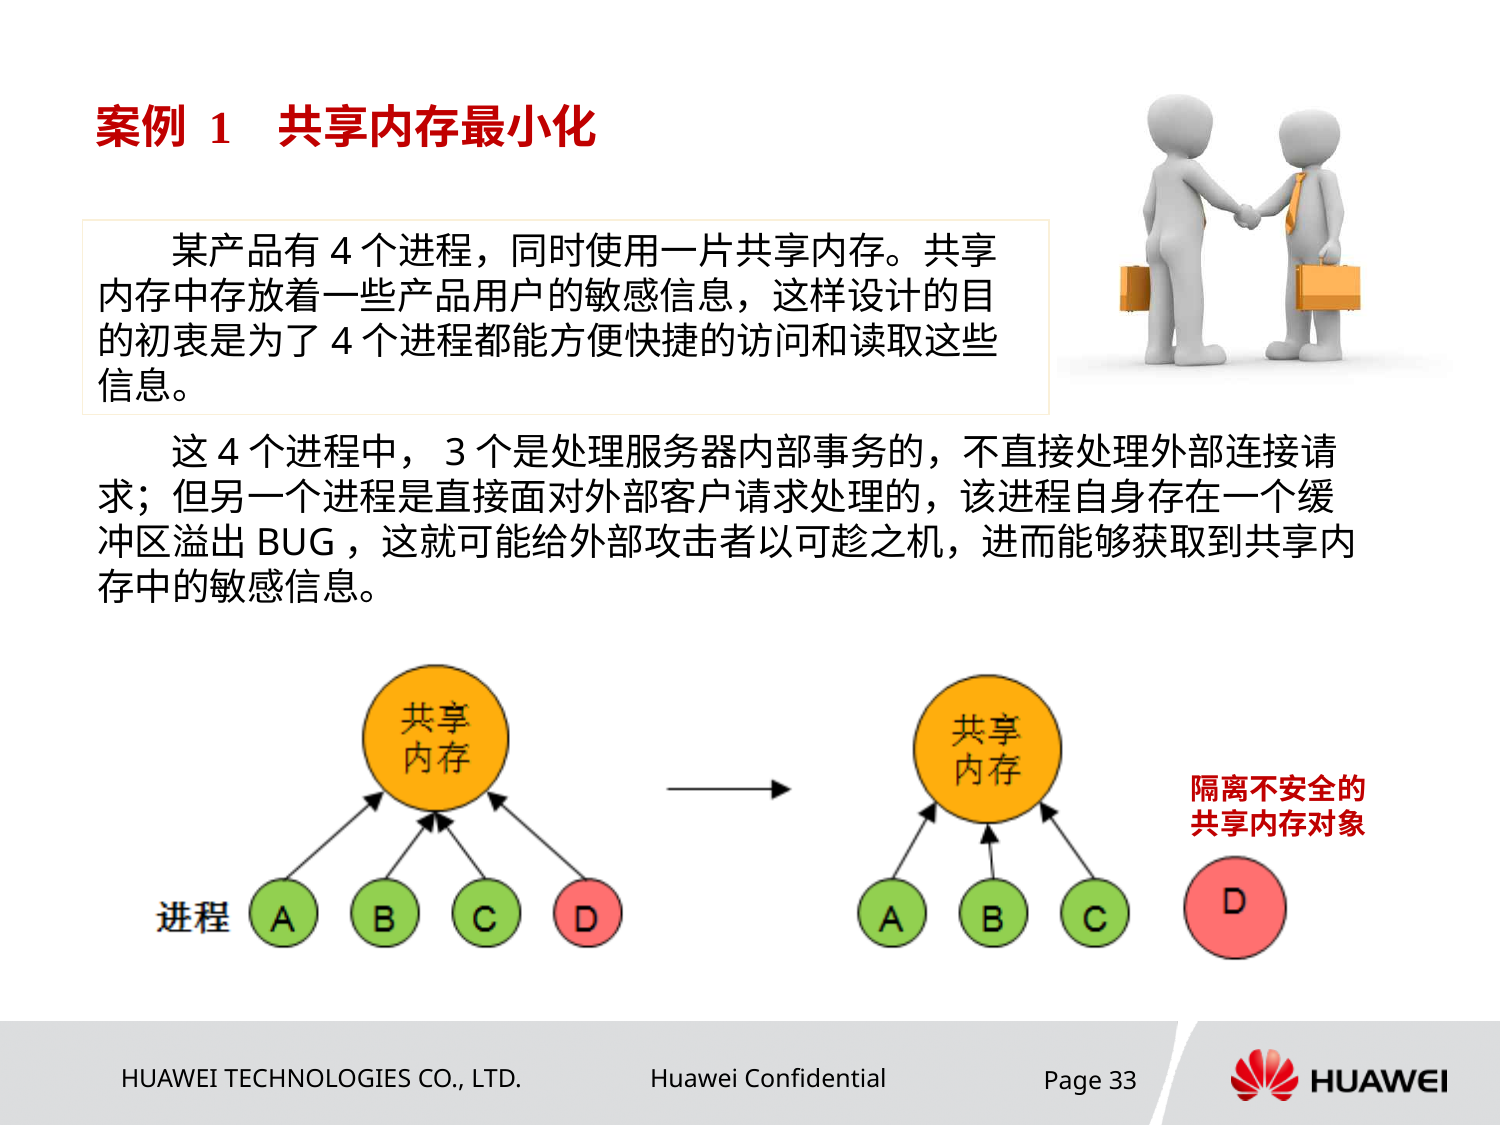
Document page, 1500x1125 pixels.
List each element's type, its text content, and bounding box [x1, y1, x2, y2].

picture [0, 1021, 1500, 1125]
picture [1056, 18, 1453, 415]
text_box 这4个进程中，3个是处理服务器内部事务的，不直接处理外部连接请求；但另一个进程是直接面对外部客户请求处理的，该进程自身存在一个缓冲区溢出BUG，这就可能给外部攻击者以可趁之机，进而能够获取到共享内存中的敏感信息。 [82, 420, 1376, 616]
slide_number Page 33 [1043, 1066, 1388, 1125]
text_box 案例 1 共享内存最小化 [80, 90, 613, 161]
text_box 某产品有4个进程，同时使用一片共享内存。共享内存中存放着一些产品用户的敏感信息，这样设计的目的初衷是为了4个进程都能方便快捷的访问和读取这些信息。 [82, 219, 1050, 415]
picture [111, 607, 1344, 1012]
text_box 隔离不安全的 共享内存对象 [1348, 763, 1382, 848]
